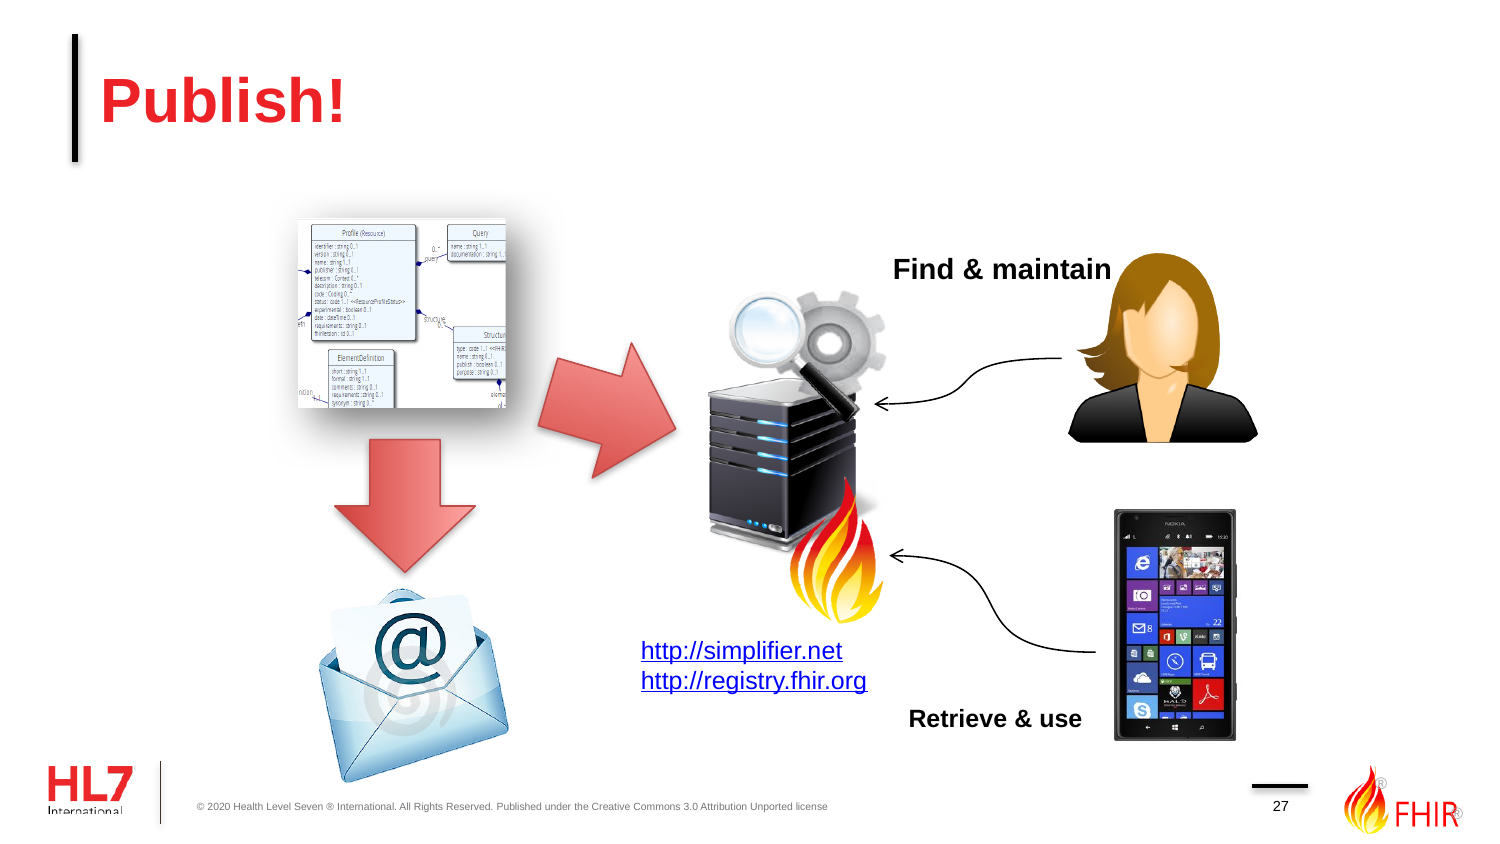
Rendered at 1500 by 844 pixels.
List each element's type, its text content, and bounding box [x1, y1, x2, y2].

picture [289, 559, 538, 812]
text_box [690, 363, 915, 625]
slide_number 27 [1258, 786, 1304, 814]
text_box Retrieve & use [893, 695, 1098, 741]
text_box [888, 555, 1096, 653]
text_box Find & maintain [878, 243, 1128, 294]
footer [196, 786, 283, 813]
text_box [537, 342, 677, 479]
text_box http://simplifier.net http://registry.fhir.org [626, 627, 915, 703]
title Publish! [100, 33, 1451, 163]
picture [297, 217, 506, 409]
footer © 2020 Health Level Seven ® International. All Rights Reserved. Published under the Creative Commons 3.0 Attribution Unported license [540, 786, 941, 813]
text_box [895, 358, 1062, 405]
picture [1067, 253, 1258, 443]
picture [1109, 505, 1242, 744]
text_box [334, 438, 477, 558]
picture [714, 280, 897, 427]
picture [1339, 760, 1463, 837]
